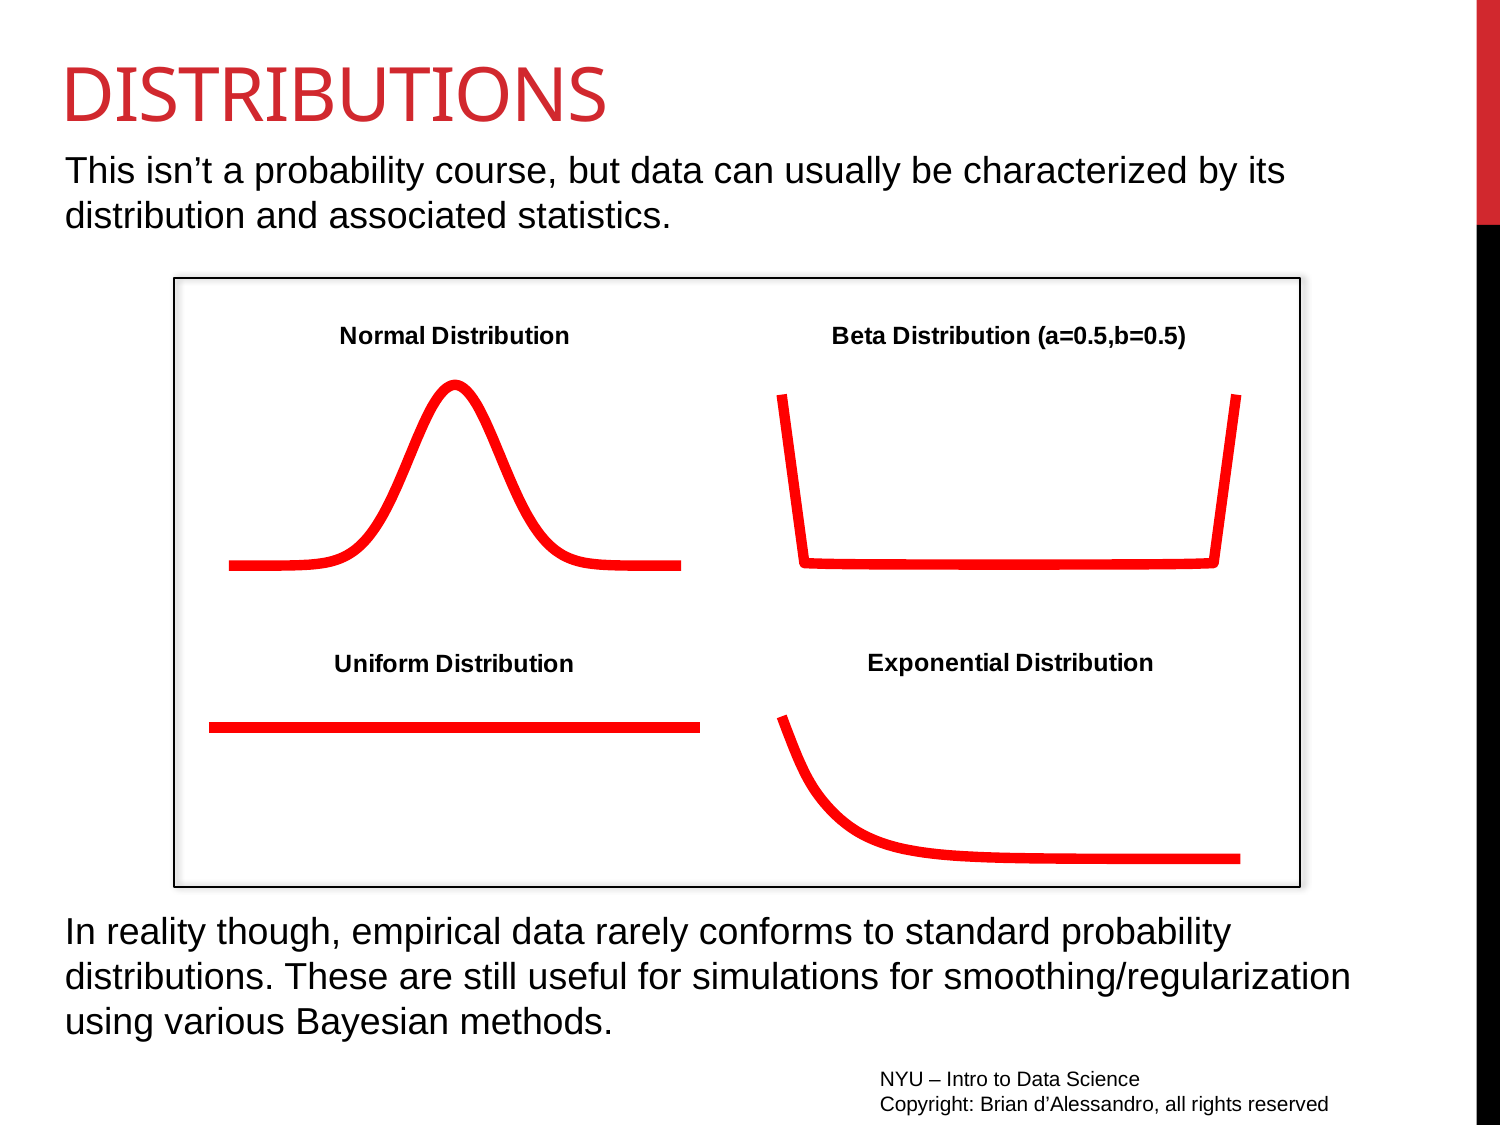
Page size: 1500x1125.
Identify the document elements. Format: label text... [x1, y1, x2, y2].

title distributions [45, 0, 1423, 145]
text_box In reality though, empirical data rarely conforms to standard probability distributions. These are still useful for simulations for smoothing/regularization using various Bayesian methods. [50, 899, 1381, 1050]
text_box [173, 277, 1301, 920]
text_box This isn’t a probability course, but data can usually be characterized by its distribution and associated statistics. [50, 138, 1381, 244]
